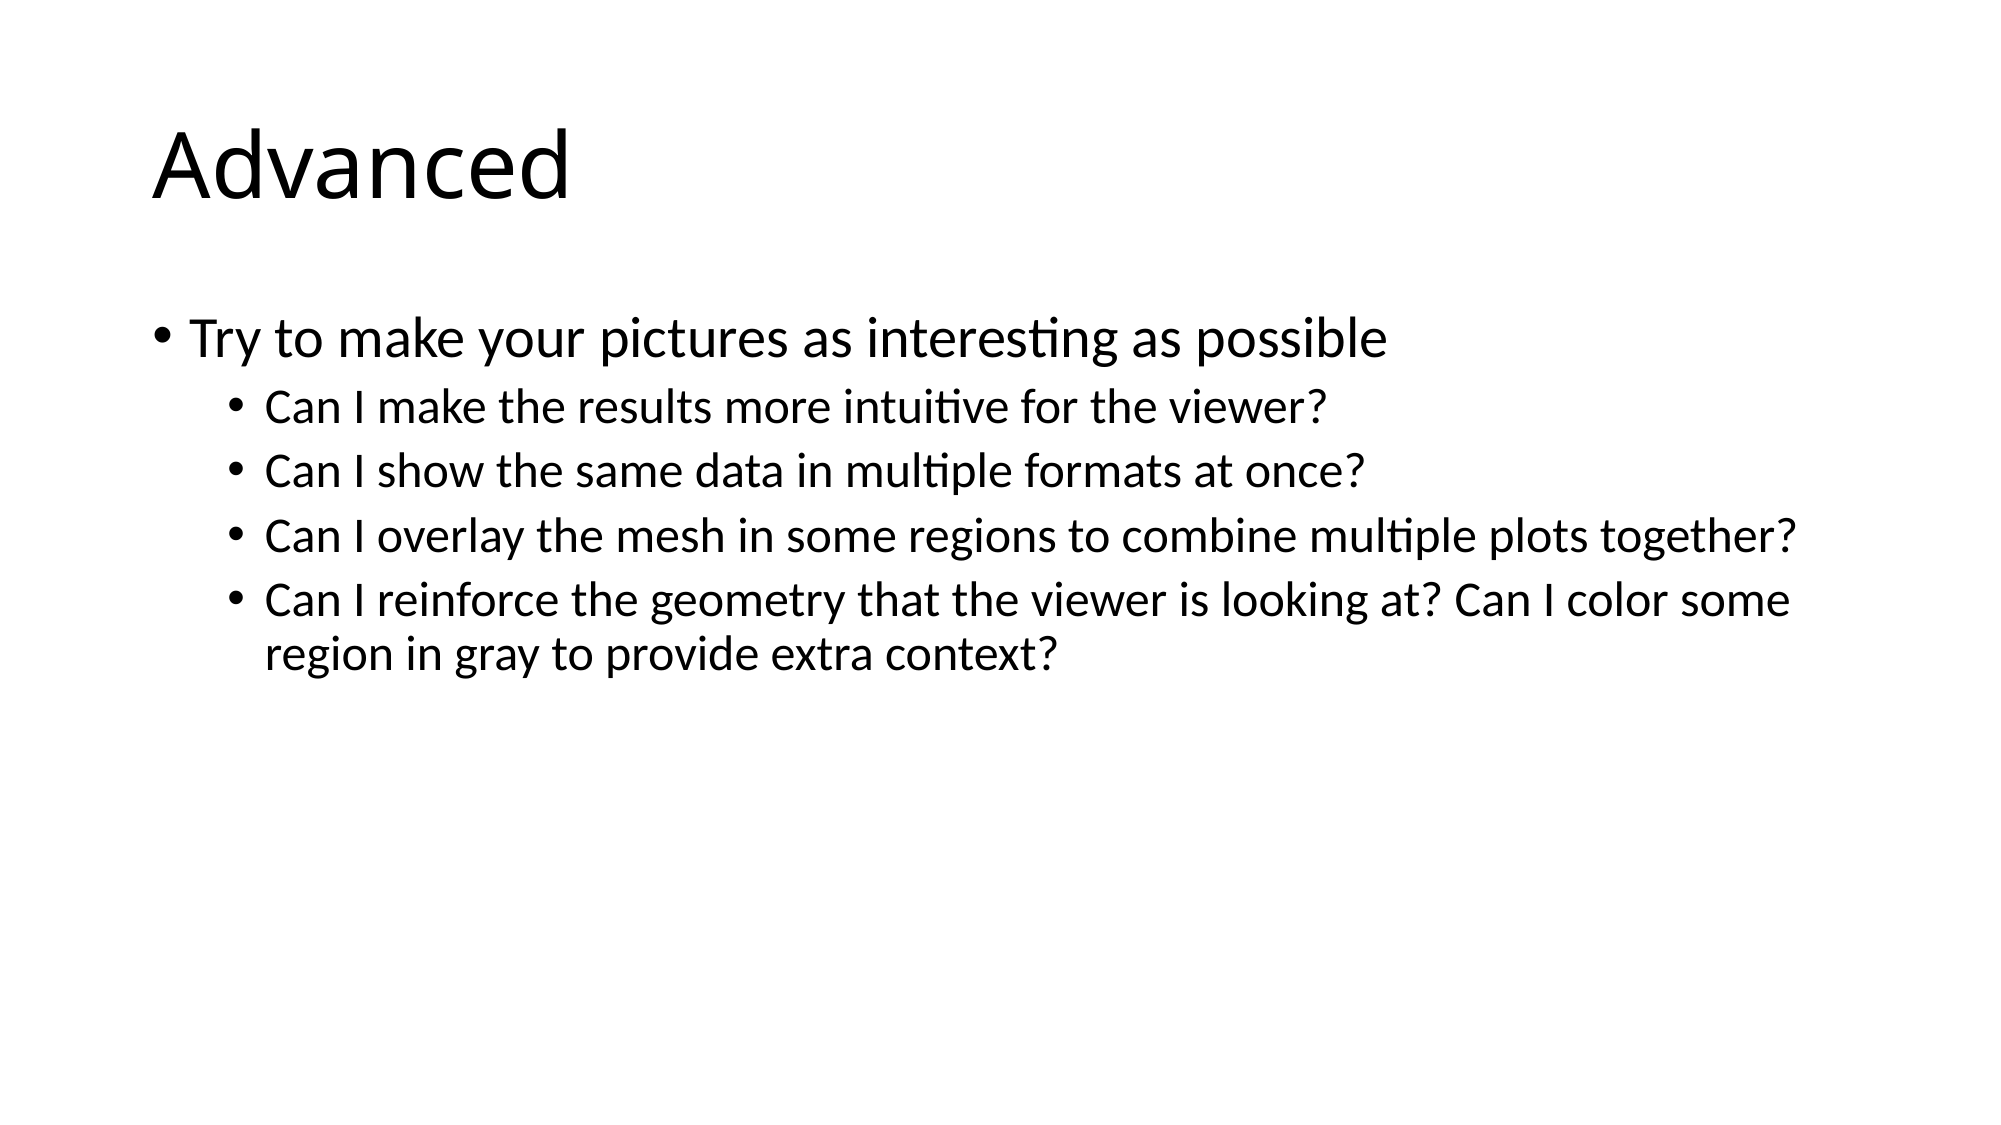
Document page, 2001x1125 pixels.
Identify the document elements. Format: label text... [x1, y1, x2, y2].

list Try to make your pictures as interesting as possible Can I make the results more intuitive for the viewer? Can I show the same data in multiple formats at once? Can I overlay the mesh in some regions to combine multiple plots together? Can I reinforce the geometry that the viewer is looking at? Can I color some region in gray to provide extra context? [137, 299, 1863, 1014]
title Advanced [137, 59, 1863, 278]
